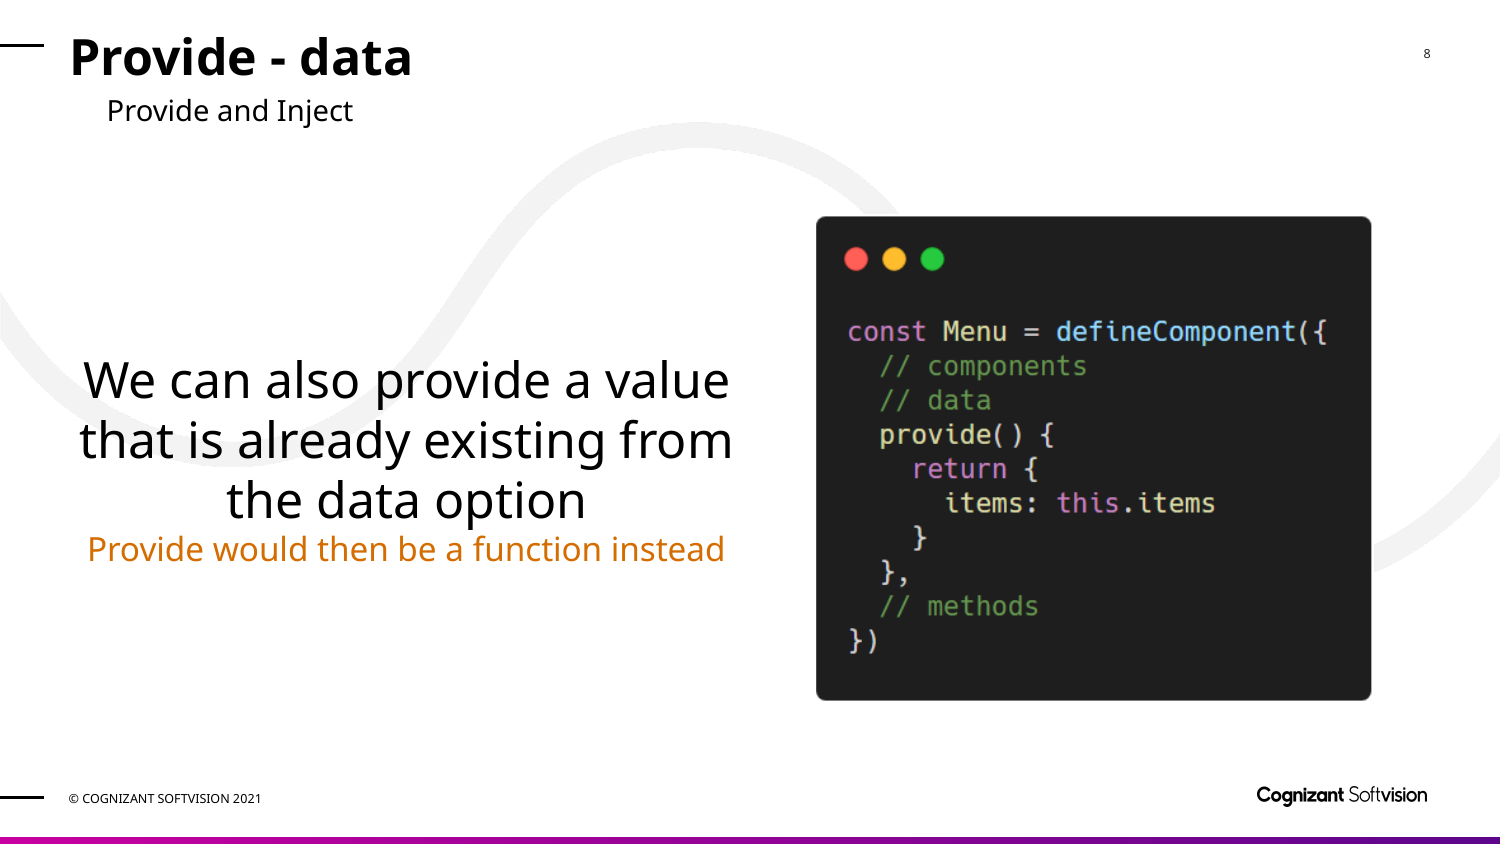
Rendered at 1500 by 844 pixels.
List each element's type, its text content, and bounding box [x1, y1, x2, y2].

title Provide - data [69, 28, 1272, 82]
picture [0, 0, 1500, 844]
list We can also provide a value that is already existing from the data option Provide would then be a function instead [69, 158, 745, 759]
subtitle Provide and Inject [69, 89, 1432, 132]
